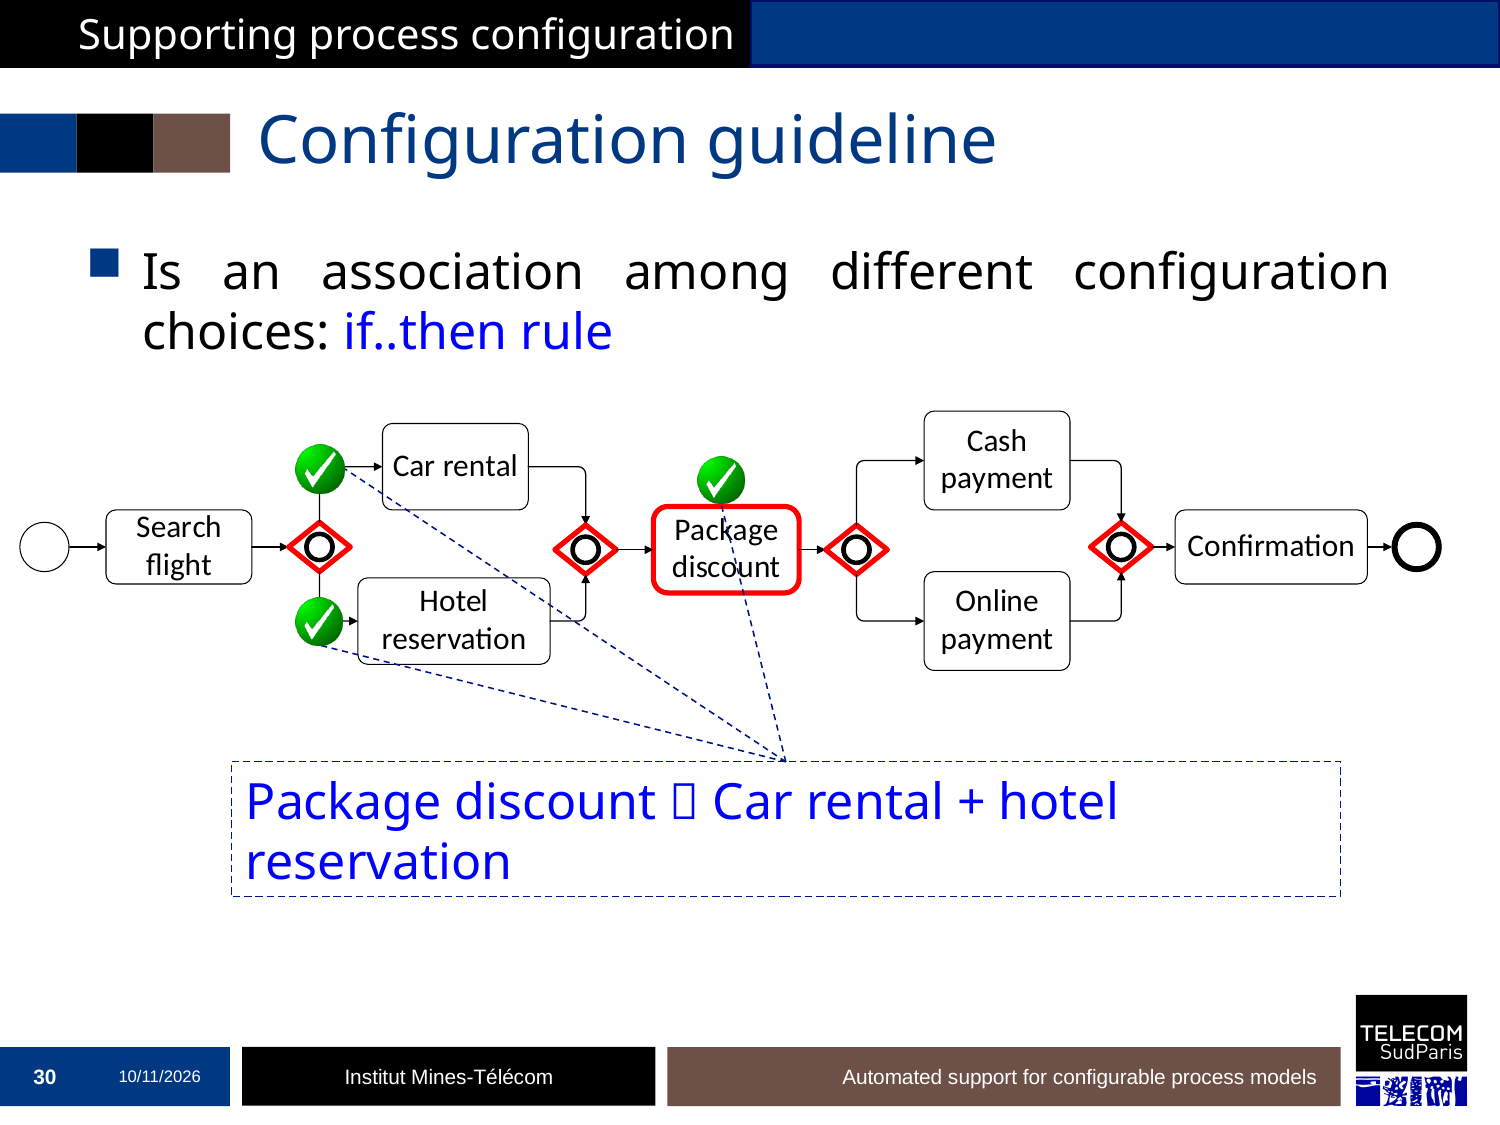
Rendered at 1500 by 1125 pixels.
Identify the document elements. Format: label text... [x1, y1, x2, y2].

title Configuration guideline [242, 90, 1459, 185]
picture [295, 597, 344, 646]
slide_number 30 [1, 1046, 89, 1106]
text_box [230, 468, 1341, 838]
picture [697, 455, 745, 504]
text_box Supporting process configuration [0, 0, 752, 68]
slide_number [89, 1046, 232, 1106]
picture [1352, 991, 1471, 1110]
picture [295, 444, 346, 494]
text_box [17, 408, 1442, 672]
footer Automated support for configurable process models [667, 1046, 1341, 1106]
list Is an association among different configuration choices: if..then rule [70, 231, 1406, 407]
list Is an association among different configuration choices: if..then rule [70, 679, 1406, 1000]
